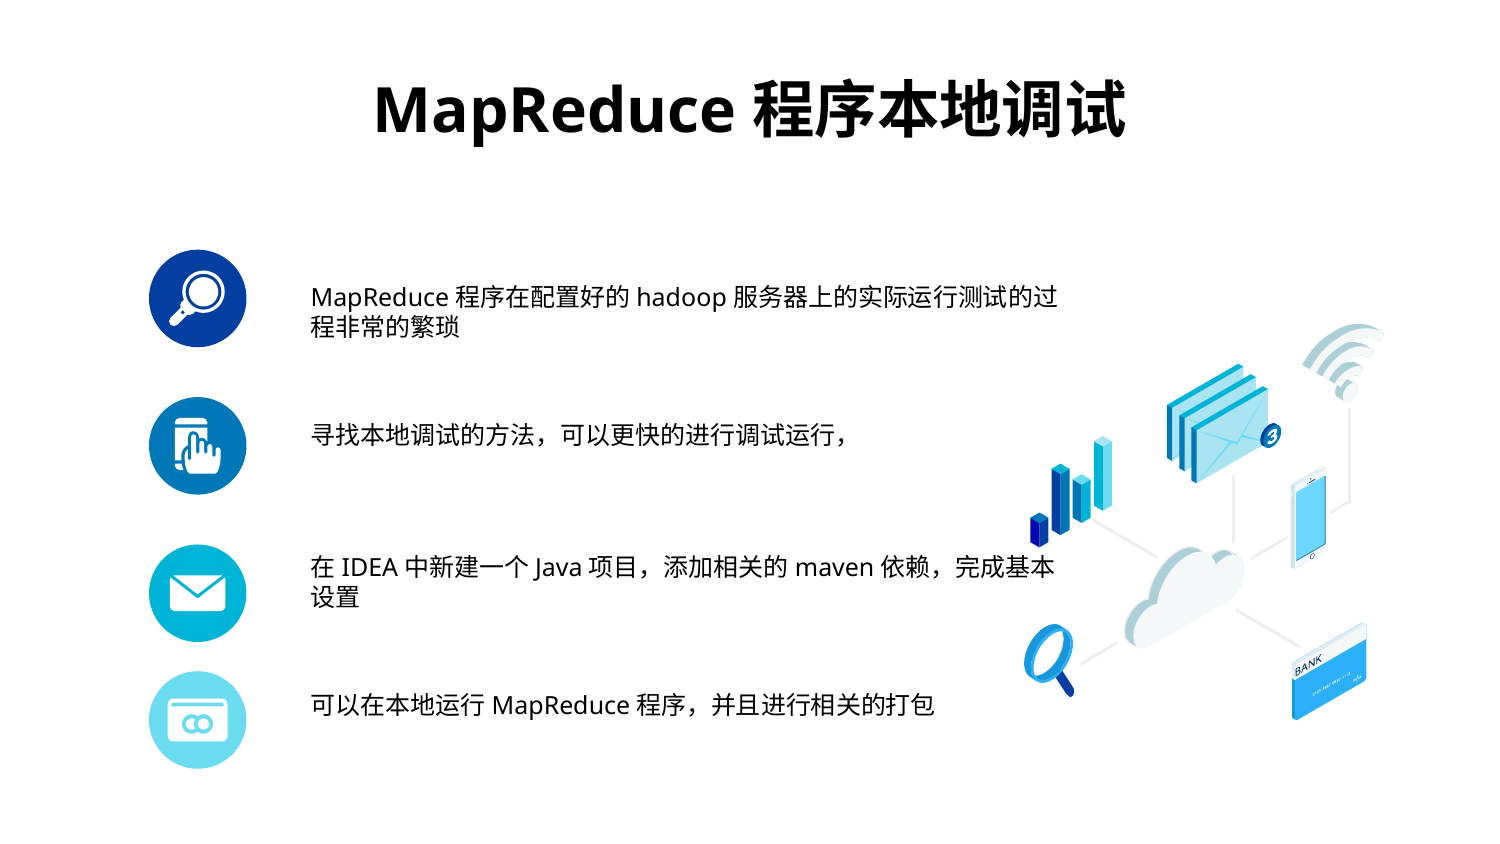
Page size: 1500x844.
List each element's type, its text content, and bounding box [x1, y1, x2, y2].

text_box 在IDEA中新建一个Java项目，添加相关的maven依赖，完成基本设置 [295, 551, 1018, 613]
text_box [174, 417, 221, 474]
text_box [168, 270, 227, 327]
text_box 可以在本地运行MapReduce程序，并且进行相关的打包 [295, 674, 1085, 736]
text_box [148, 249, 247, 348]
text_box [1023, 323, 1385, 721]
text_box [148, 397, 247, 495]
text_box 寻找本地调试的方法，可以更快的进行调试运行， [295, 403, 1018, 465]
title MapReduce程序本地调试 [75, 67, 1425, 147]
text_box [169, 575, 226, 612]
text_box [148, 544, 247, 642]
text_box MapReduce程序在配置好的hadoop服务器上的实际运行测试的过程非常的繁琐 [295, 281, 1085, 343]
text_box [167, 698, 228, 742]
text_box [148, 671, 247, 769]
